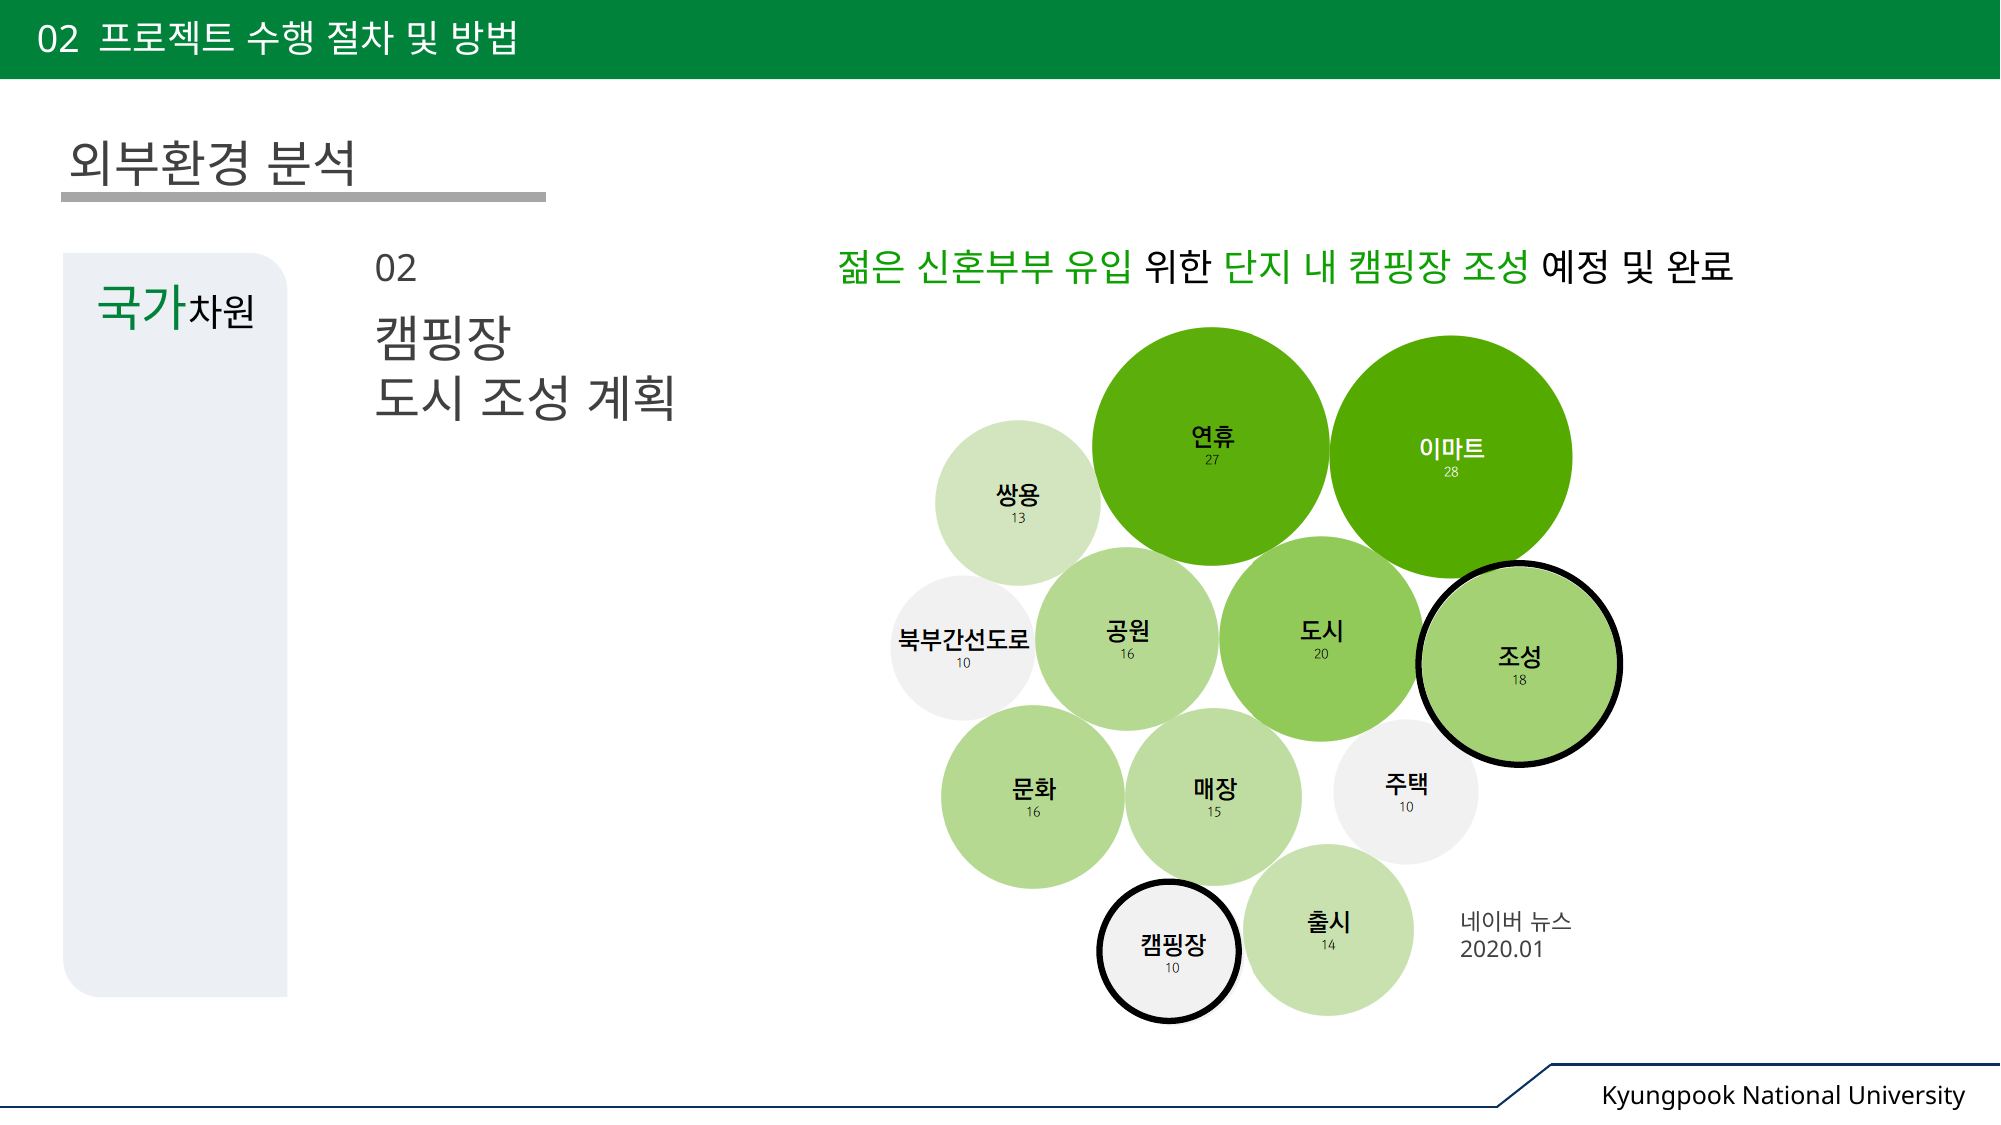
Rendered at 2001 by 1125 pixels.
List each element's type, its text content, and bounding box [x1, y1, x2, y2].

text_box Kyungpook National University [1586, 1108, 2000, 1118]
text_box 국가차원 [81, 268, 281, 344]
picture [880, 324, 1621, 1037]
text_box 02 프로젝트 수행 절차 및 방법 [22, 7, 547, 68]
text_box 외부환경 분석 [54, 124, 579, 200]
text_box [0, 0, 2000, 80]
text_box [0, 1064, 2000, 1108]
text_box 캠핑장 도시 조성 계획 [359, 299, 750, 435]
text_box 02 [359, 236, 478, 296]
text_box [62, 251, 289, 999]
text_box 젊은 신혼부부 유입 위한 단지 내 캠핑장 조성 예정 및 완료 [822, 236, 1815, 296]
